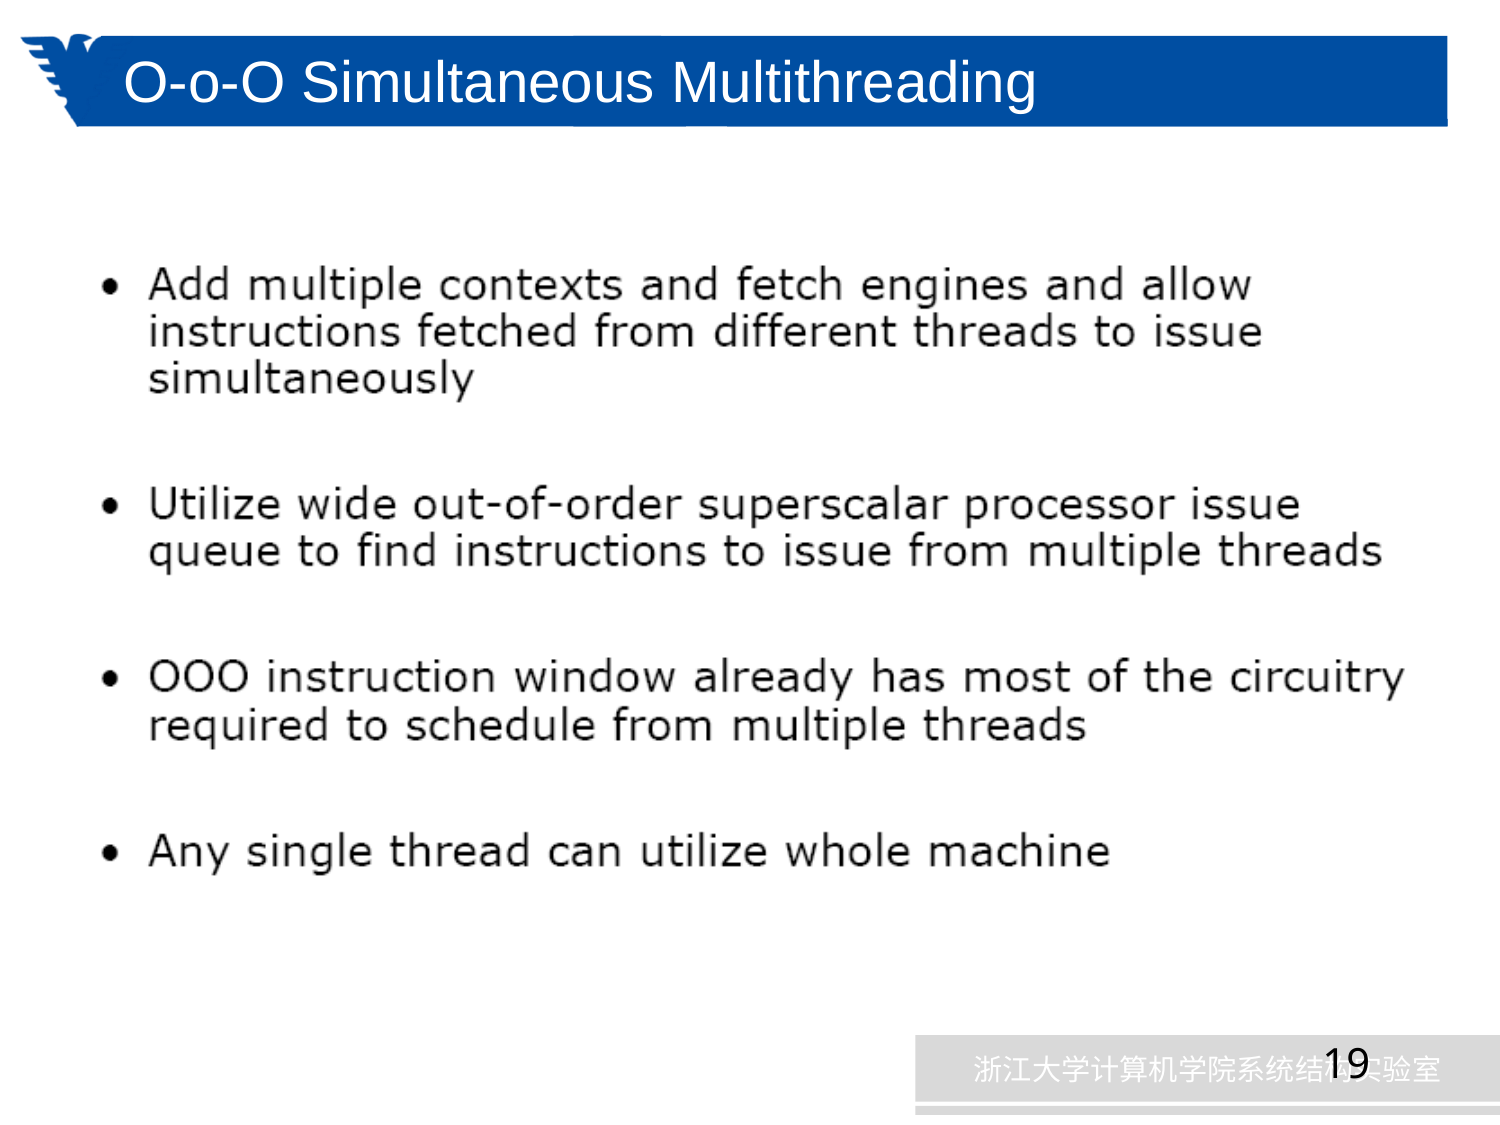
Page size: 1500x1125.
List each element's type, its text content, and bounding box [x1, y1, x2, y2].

picture [40, 239, 1460, 917]
picture [5, 19, 148, 127]
title O-o-O Simultaneous Multithreading [108, 38, 1406, 121]
